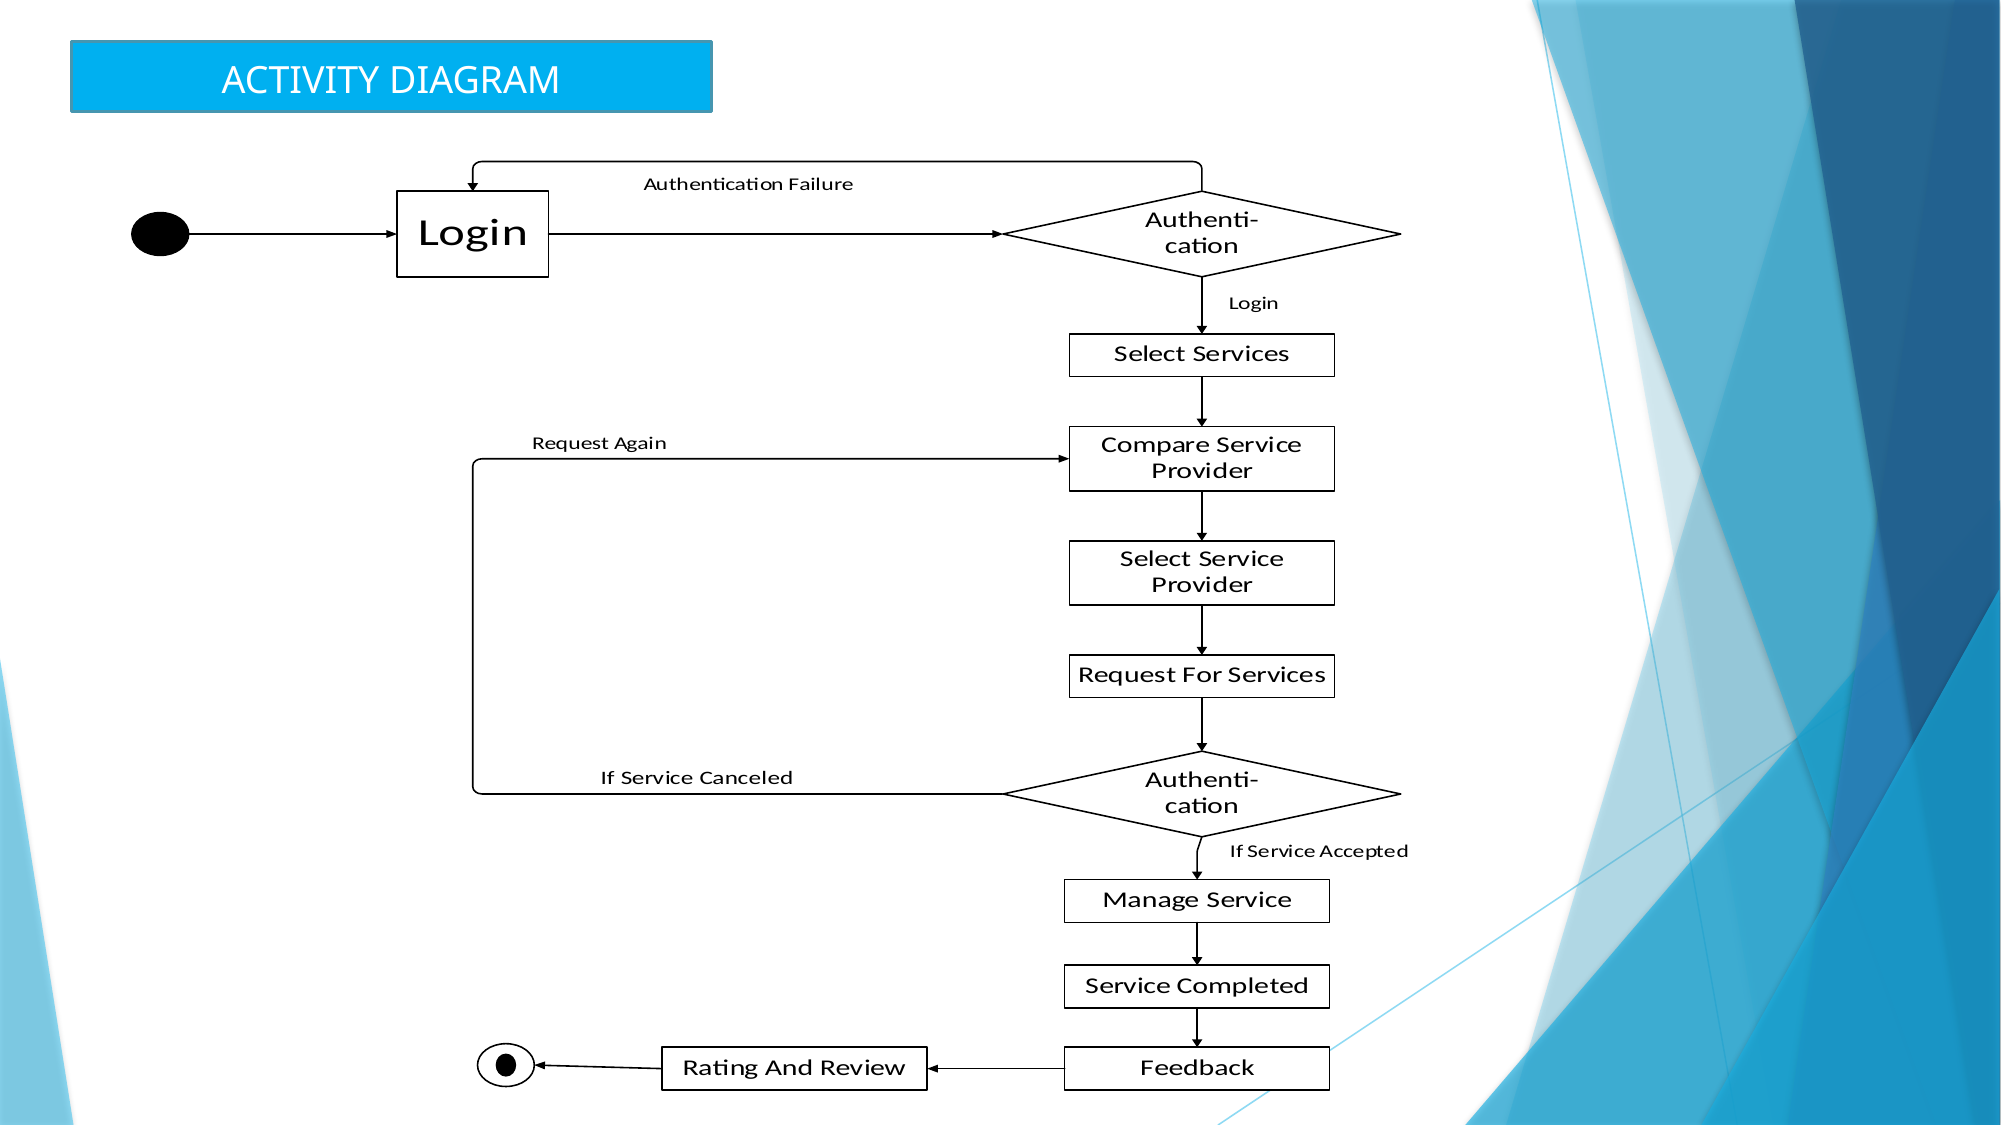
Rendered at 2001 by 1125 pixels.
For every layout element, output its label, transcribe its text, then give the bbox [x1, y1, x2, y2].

text_box ACTIVITY DIAGRAM [70, 40, 713, 113]
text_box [128, 145, 1427, 1092]
